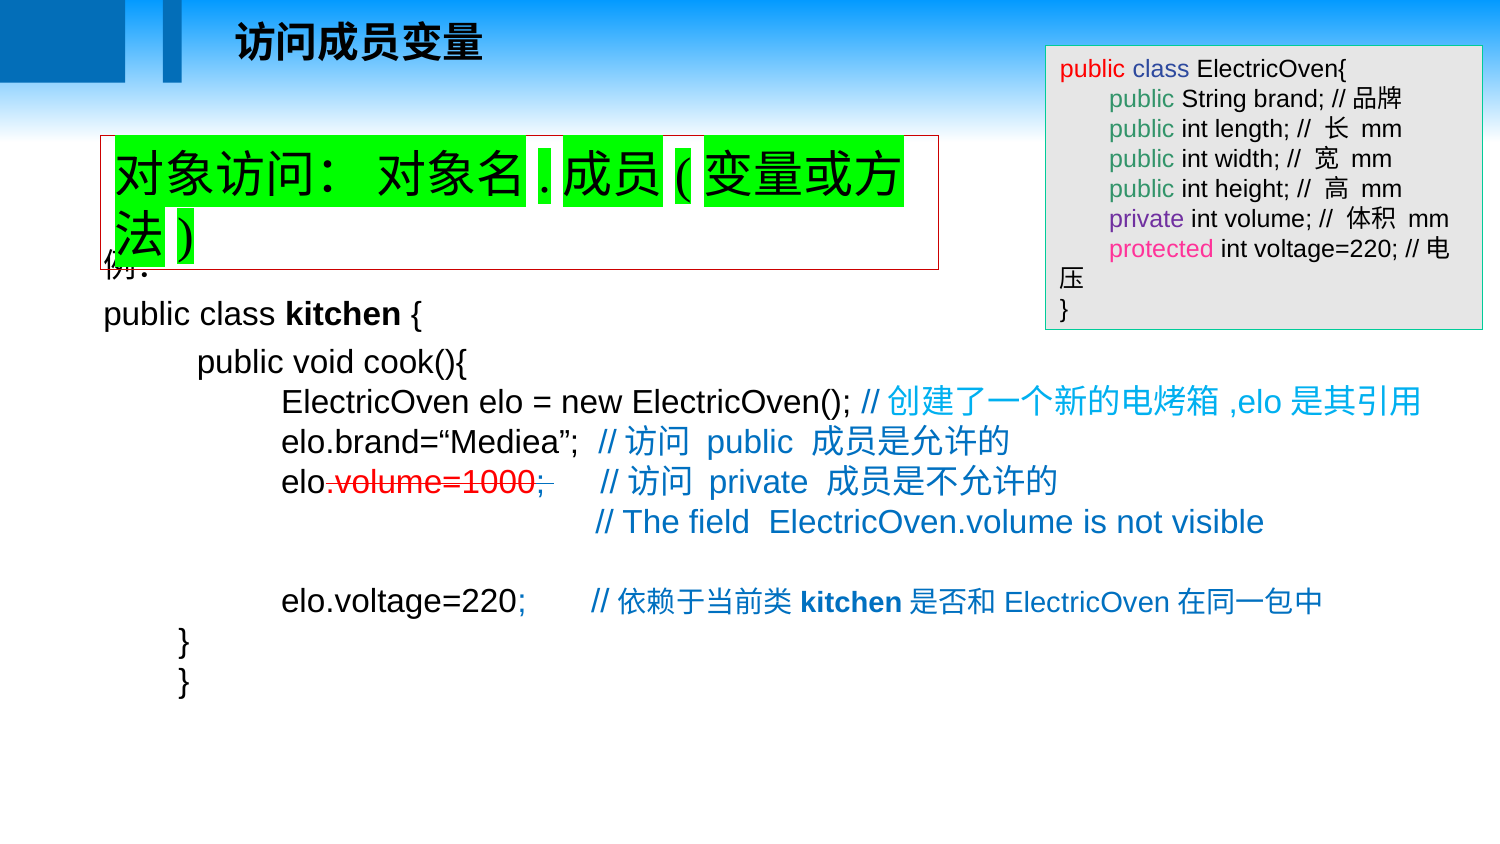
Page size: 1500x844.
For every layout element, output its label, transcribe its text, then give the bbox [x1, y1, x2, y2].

text_box public class ElectricOven{ public String brand; //品牌 public int length; // 长 mm public int width; // 宽 mm public int height; // 高 mm private int volume; // 体积 mm protected int voltage=220; //电压 } [1045, 45, 1483, 330]
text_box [0, 0, 881, 83]
text_box 对象访问： 对象名.成员(变量或方法) [100, 135, 939, 270]
text_box 例： public class kitchen { public void cook(){ ElectricOven elo = new ElectricOven(); //创建了一个新的电烤箱,elo是其引用 elo.brand=“Mediea”; //访问 public 成员是允许的 elo.volume=1000; //访问 private 成员是不允许的 // The field ElectricOven.volume is not visible elo.voltage=220; //依赖于当前类kitchen是否和ElectricOven在同一包中 } } [88, 229, 1447, 707]
